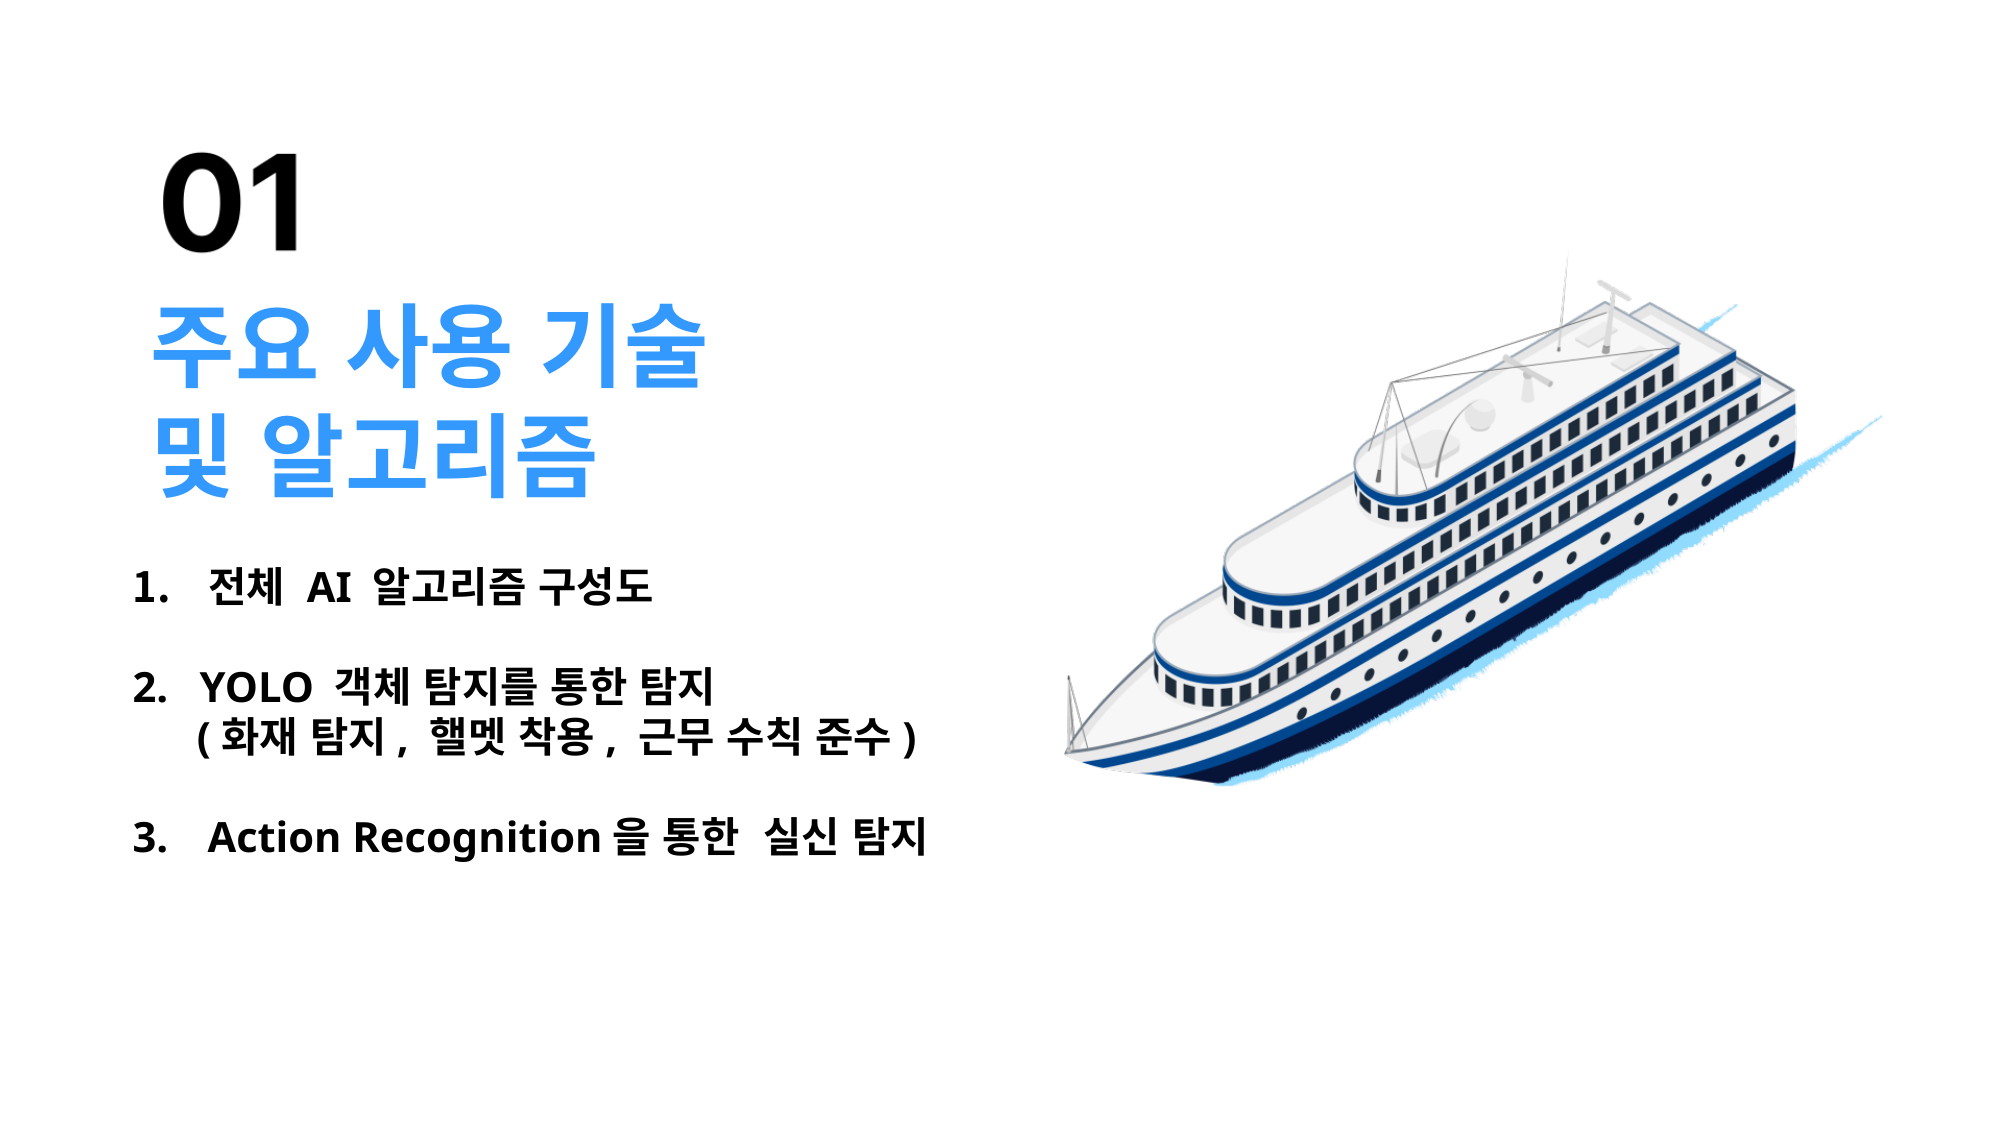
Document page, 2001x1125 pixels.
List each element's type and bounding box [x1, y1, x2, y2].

picture [136, 86, 358, 314]
text_box [0, 14, 1964, 1106]
text_box [1064, 250, 1883, 787]
